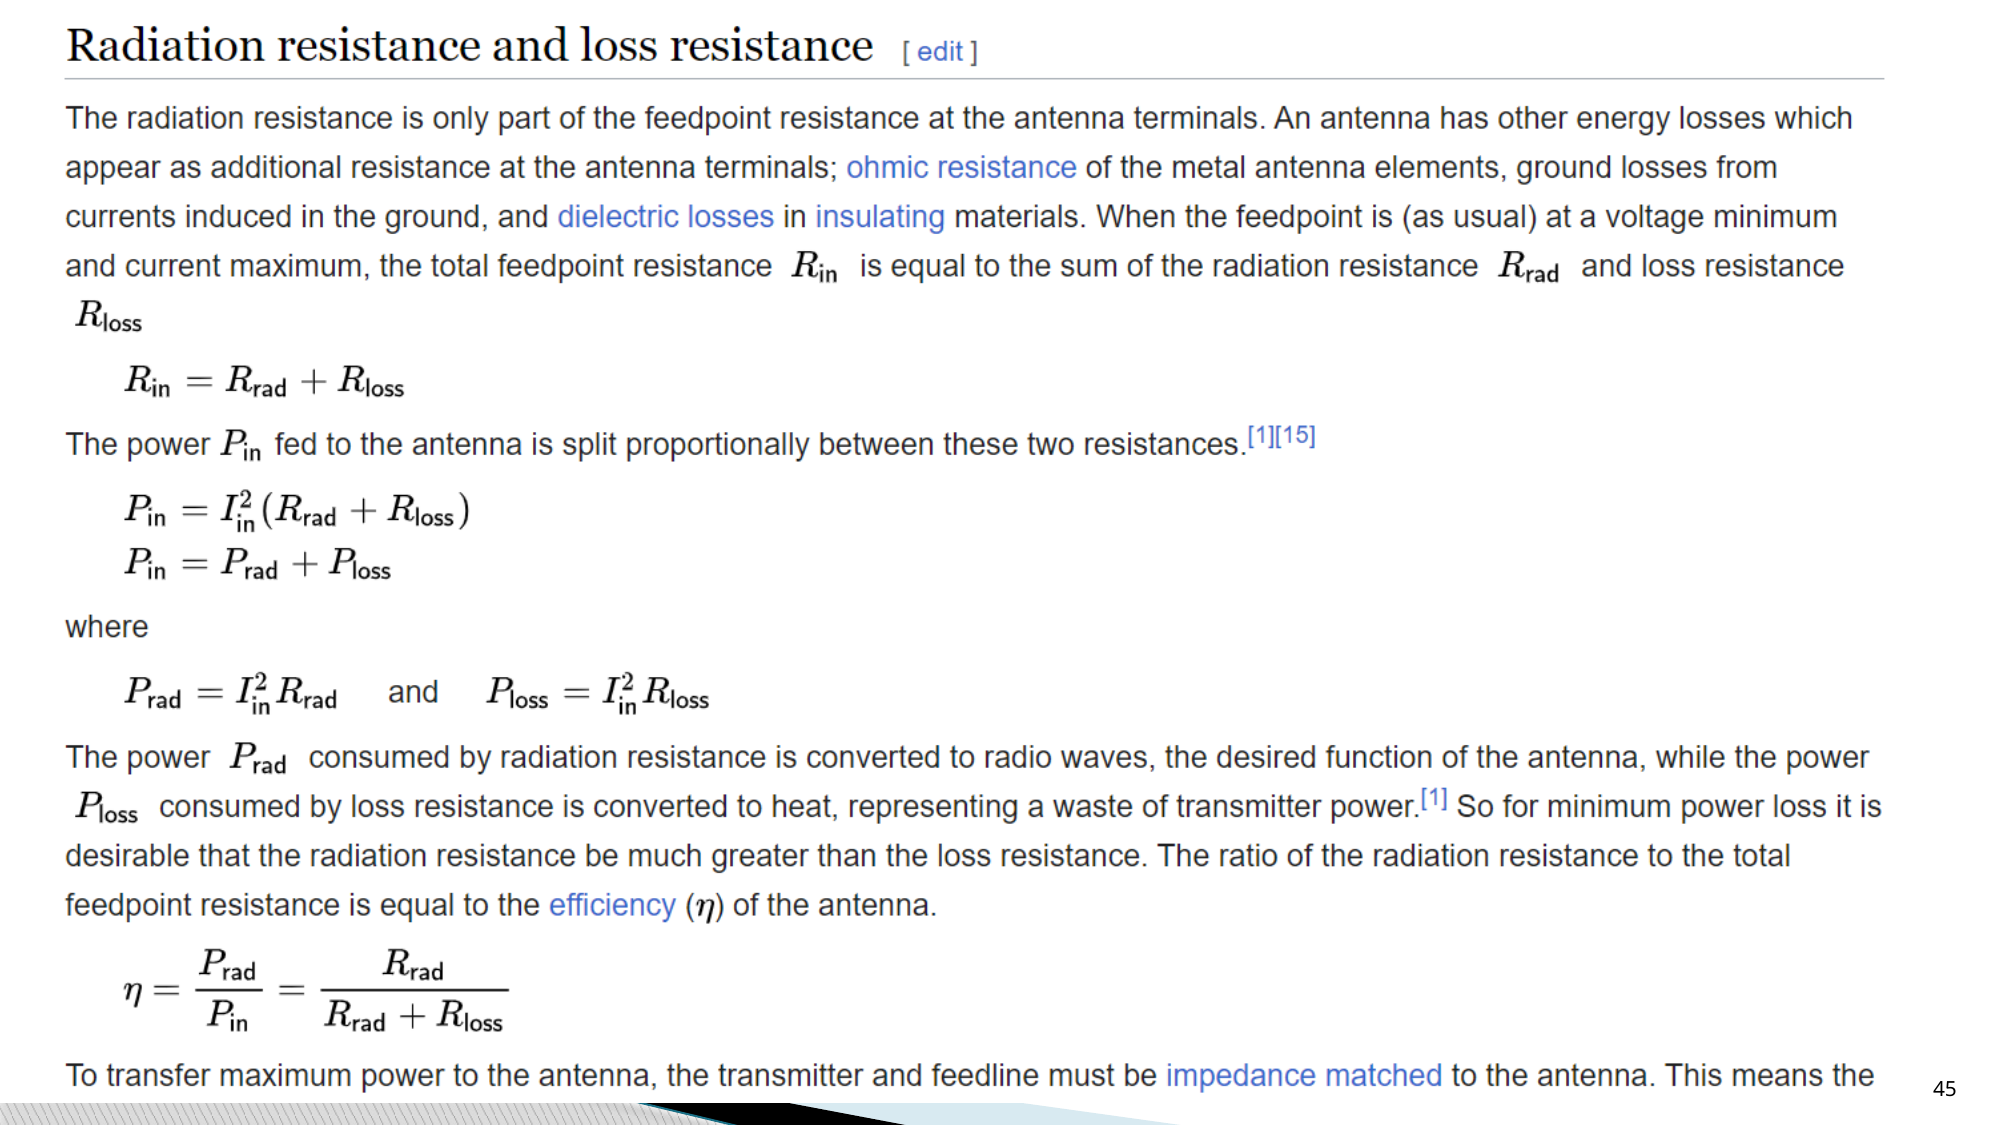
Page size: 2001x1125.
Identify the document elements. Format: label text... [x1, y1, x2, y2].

slide_number 45 [1903, 1051, 1972, 1112]
picture [0, 0, 1901, 1103]
